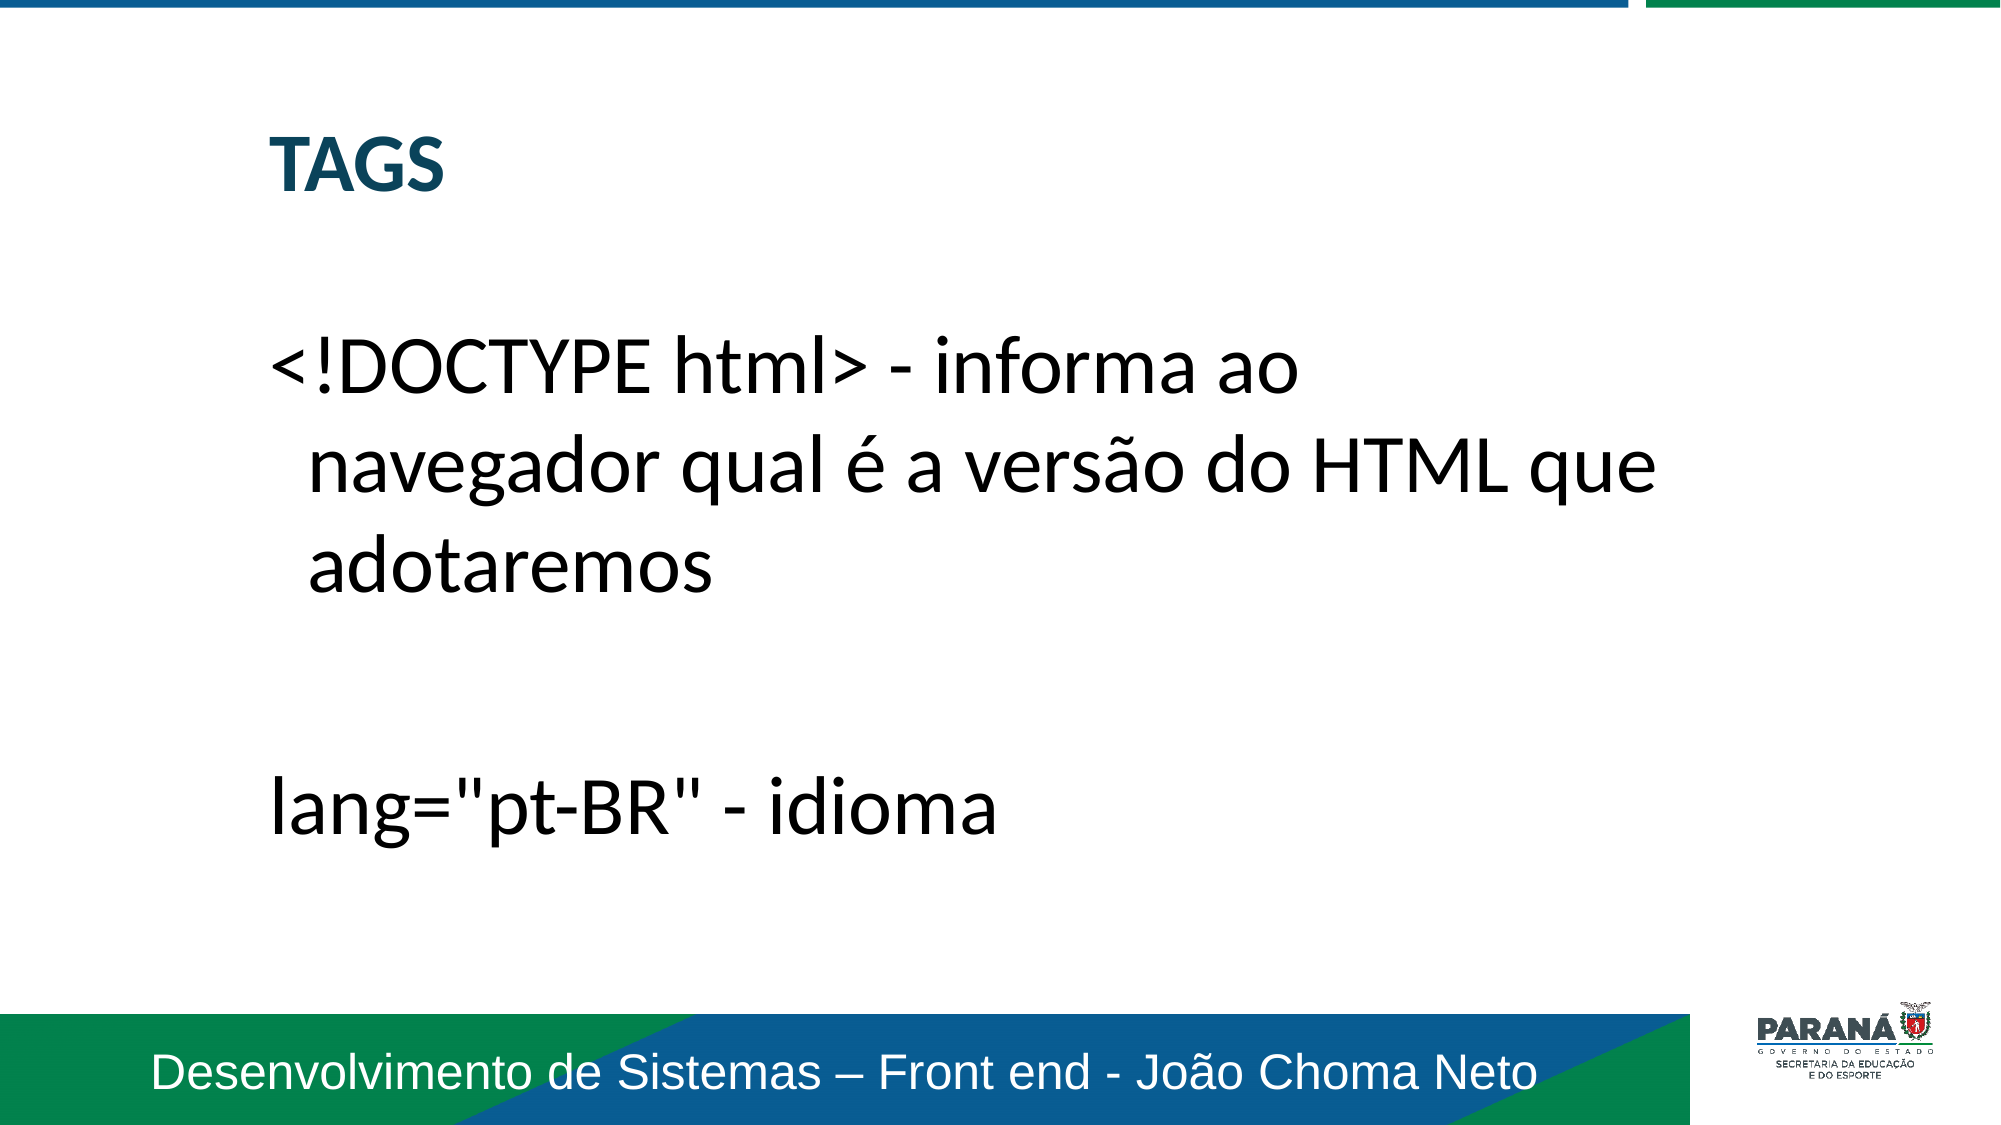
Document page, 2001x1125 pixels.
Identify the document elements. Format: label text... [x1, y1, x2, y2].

list <!DOCTYPE html> - informa ao navegador qual é a versão do HTML que adotaremos lang="pt-BR" - idioma [217, 302, 1677, 921]
picture [0, 1014, 1690, 1125]
list TAGS [217, 111, 1637, 249]
picture [1757, 1002, 1933, 1081]
